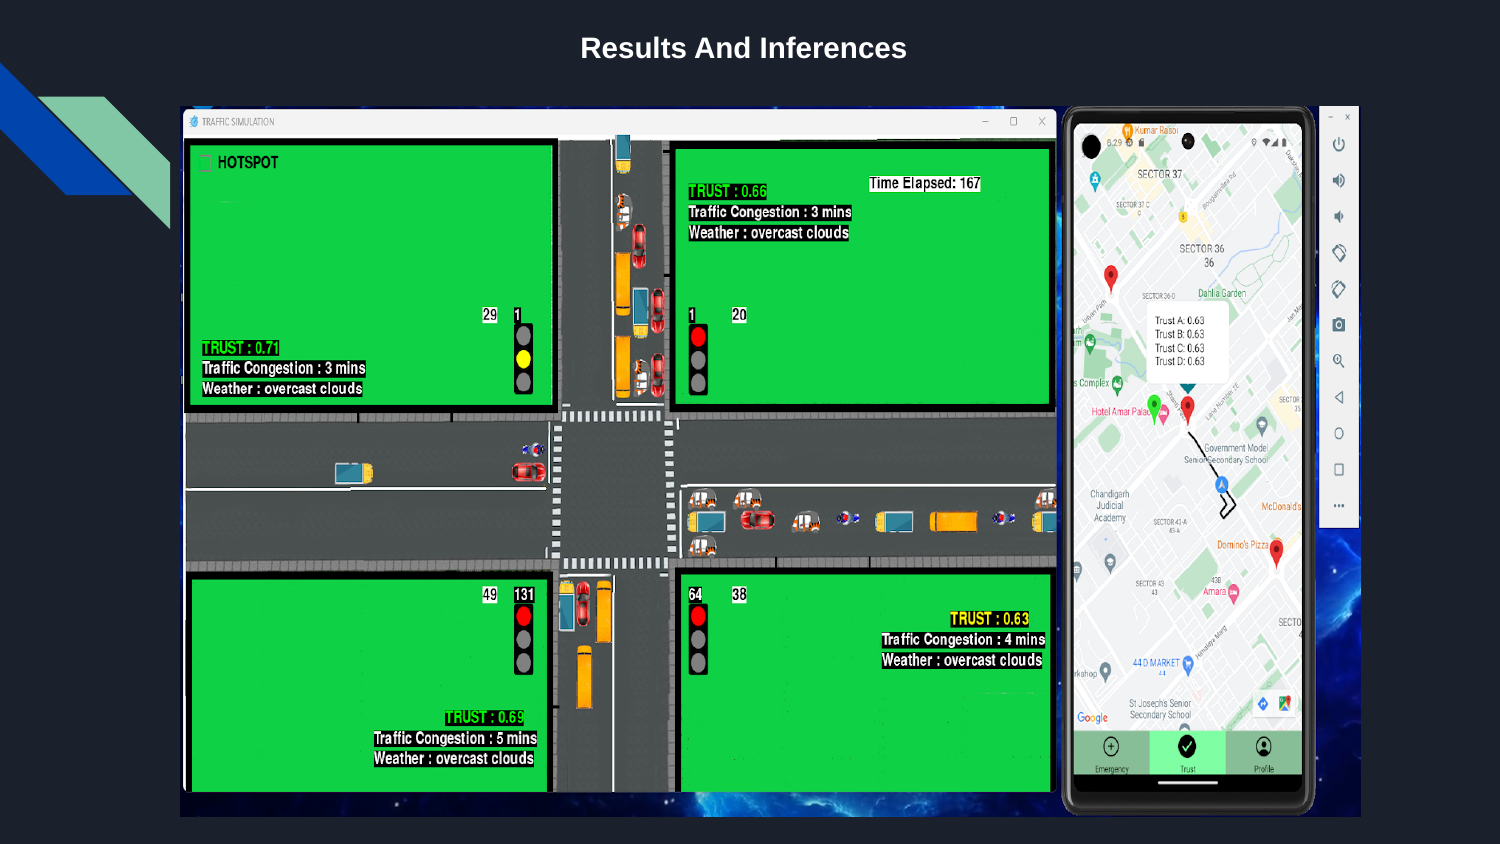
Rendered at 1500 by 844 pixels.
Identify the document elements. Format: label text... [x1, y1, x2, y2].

picture [180, 106, 1361, 817]
title Results And Inferences [166, 14, 1322, 80]
